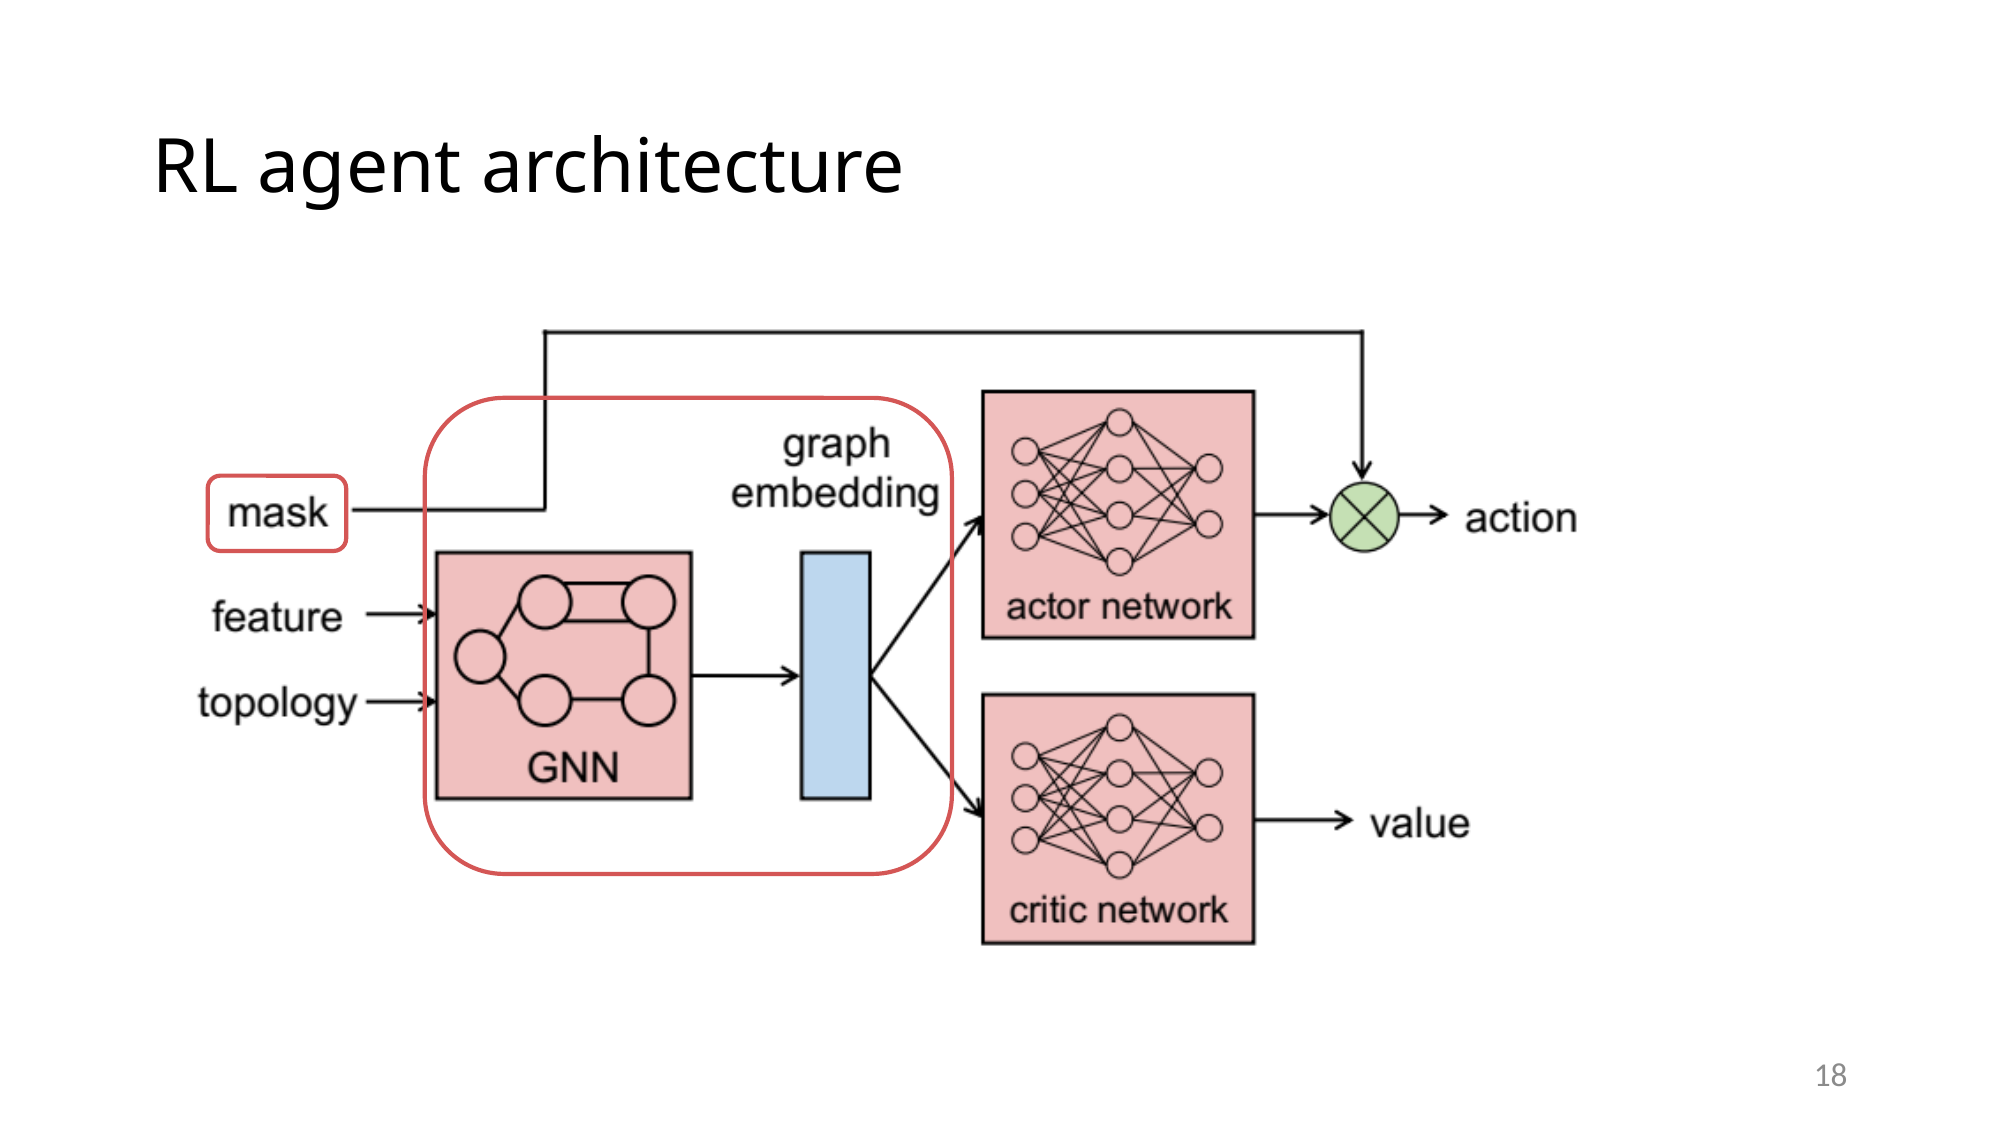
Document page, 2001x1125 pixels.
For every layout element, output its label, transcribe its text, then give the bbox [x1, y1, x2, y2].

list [171, 328, 1604, 950]
slide_number 18 [1412, 1042, 1863, 1103]
title RL agent architecture [137, 59, 1863, 278]
